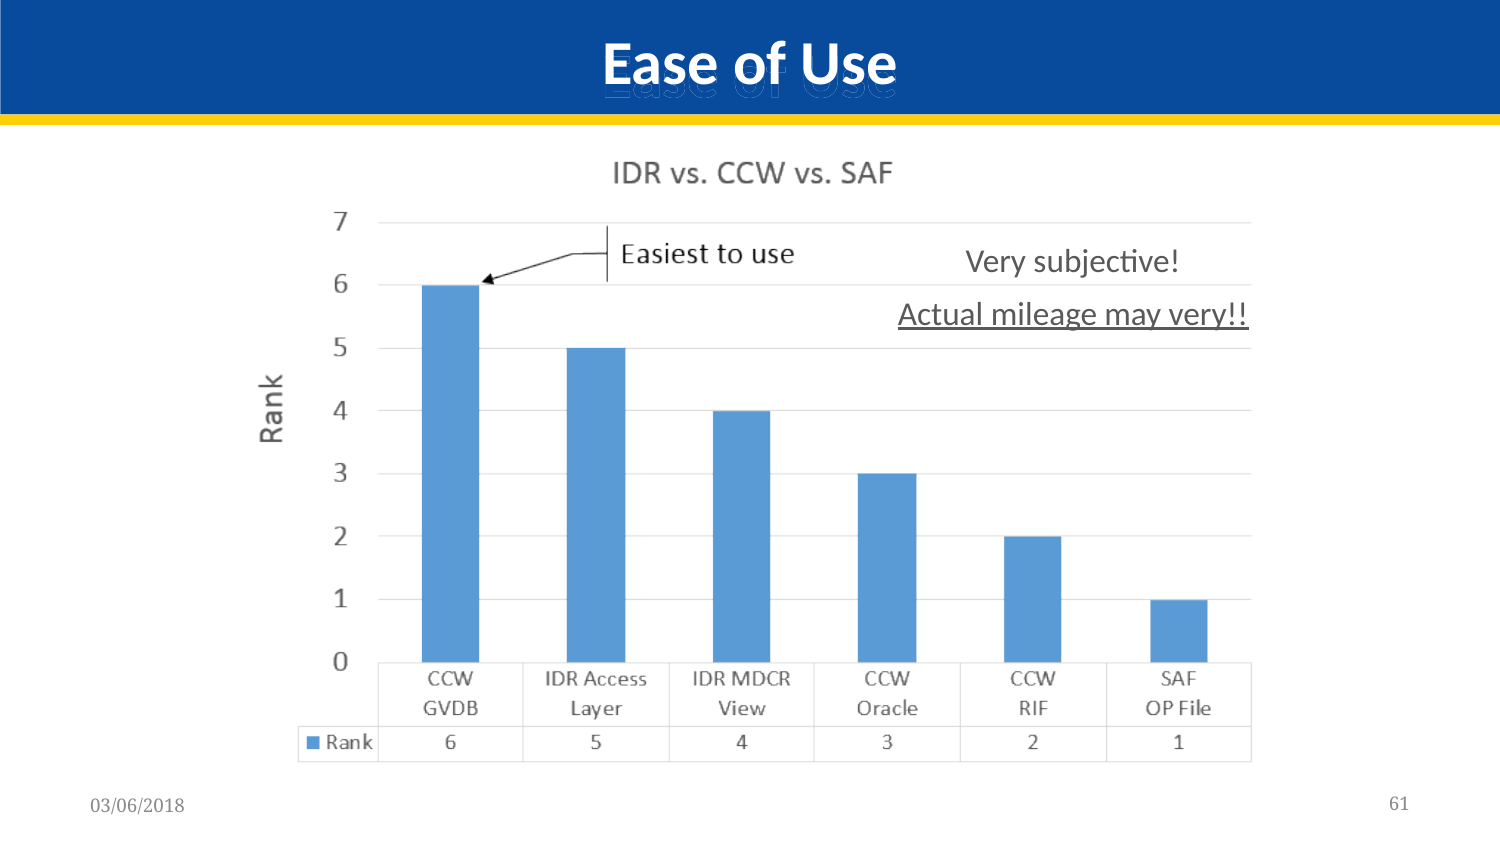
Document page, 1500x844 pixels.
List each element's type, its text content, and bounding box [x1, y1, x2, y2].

title Ease of Use [0, 16, 1500, 102]
slide_number 61 [1074, 782, 1425, 827]
picture [224, 150, 1276, 782]
